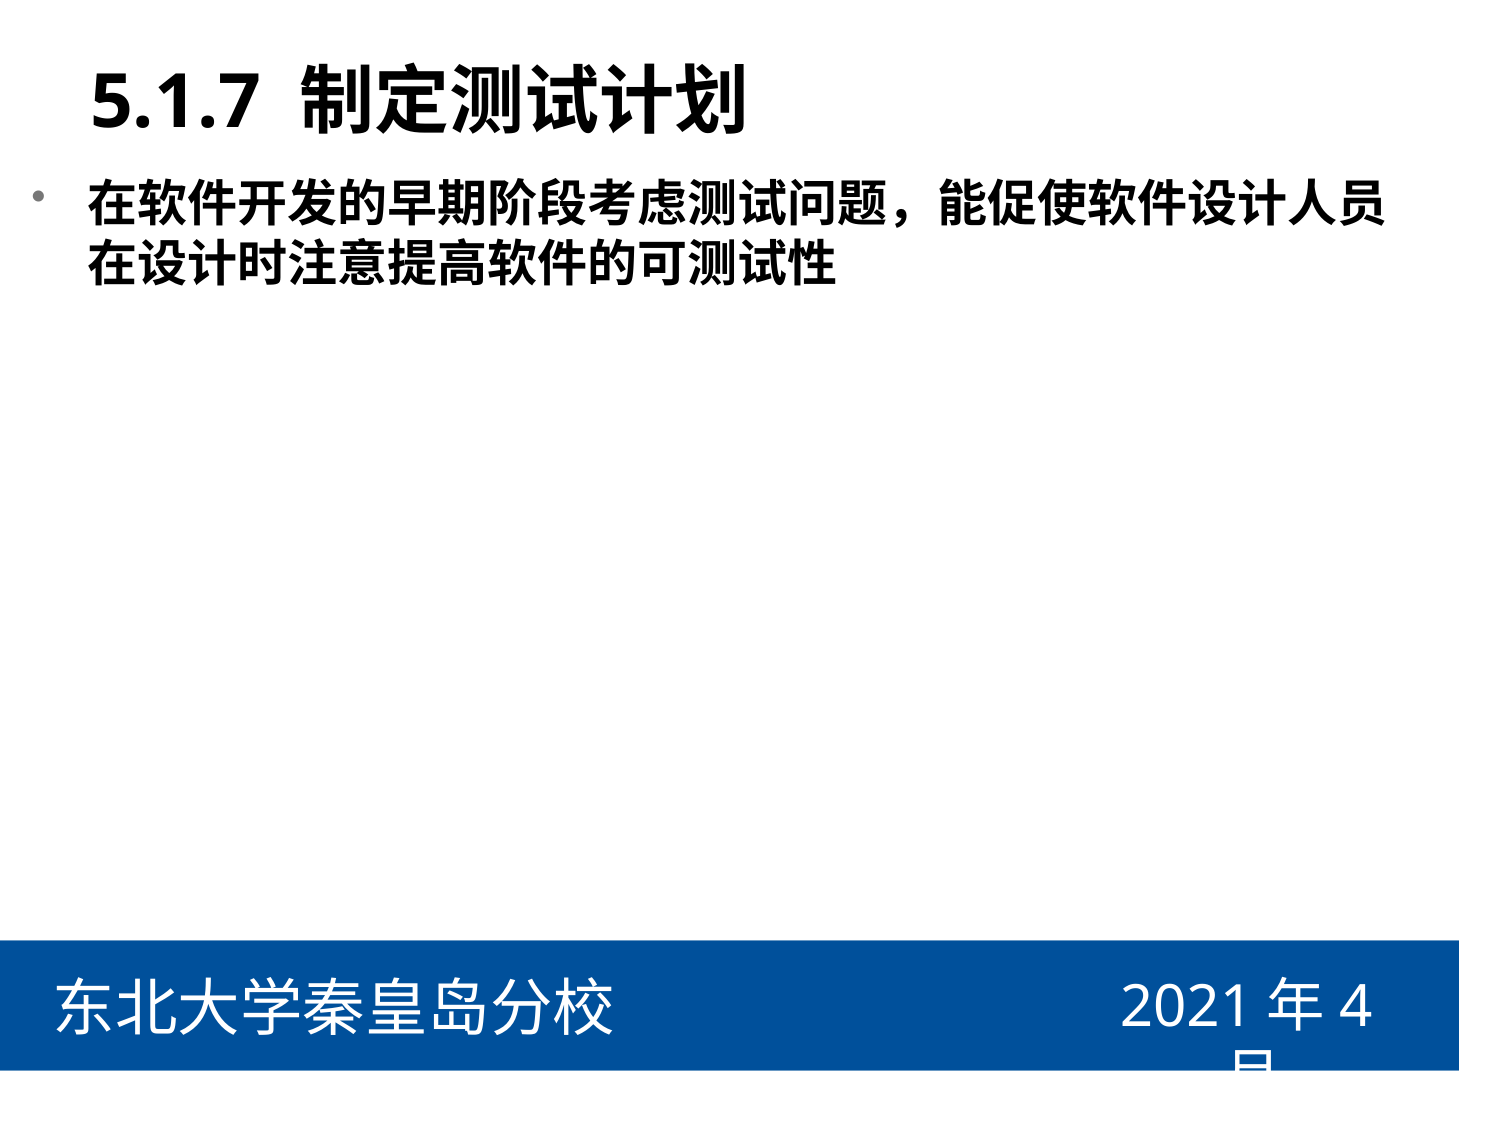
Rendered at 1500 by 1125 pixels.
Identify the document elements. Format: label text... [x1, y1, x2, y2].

list 在软件开发的早期阶段考虑测试问题，能促使软件设计人员在设计时注意提高软件的可测试性 [16, 163, 1442, 926]
title 5.1.7 制定测试计划 [74, 44, 1188, 153]
